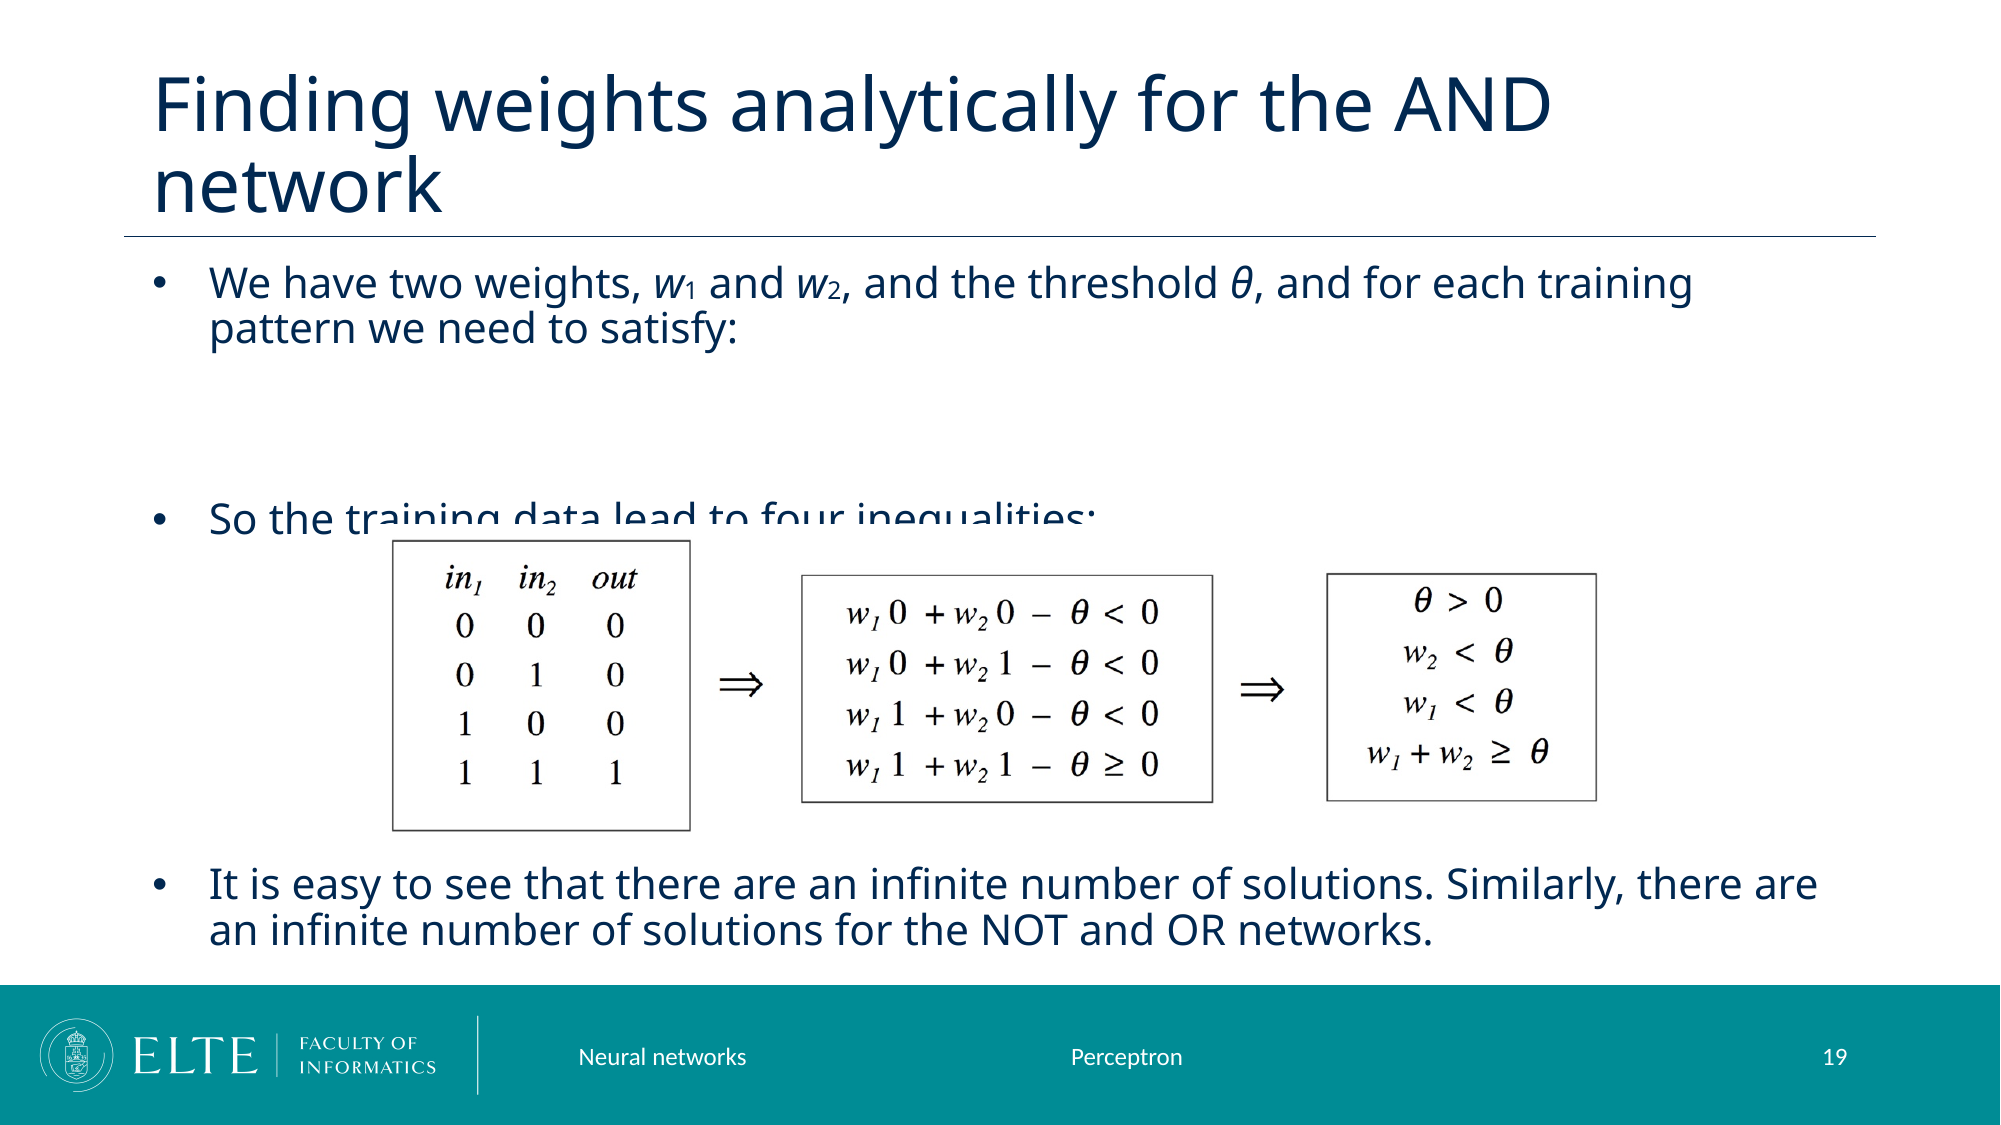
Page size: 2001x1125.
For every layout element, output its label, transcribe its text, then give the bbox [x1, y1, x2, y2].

footer Perceptron [789, 1025, 1465, 1085]
slide_number 19 [1563, 1026, 1863, 1085]
slide_number Neural networks [563, 1025, 789, 1085]
title Finding weights analytically for the AND network [137, 59, 1863, 237]
picture [372, 524, 1628, 848]
picture [0, 985, 2000, 1125]
